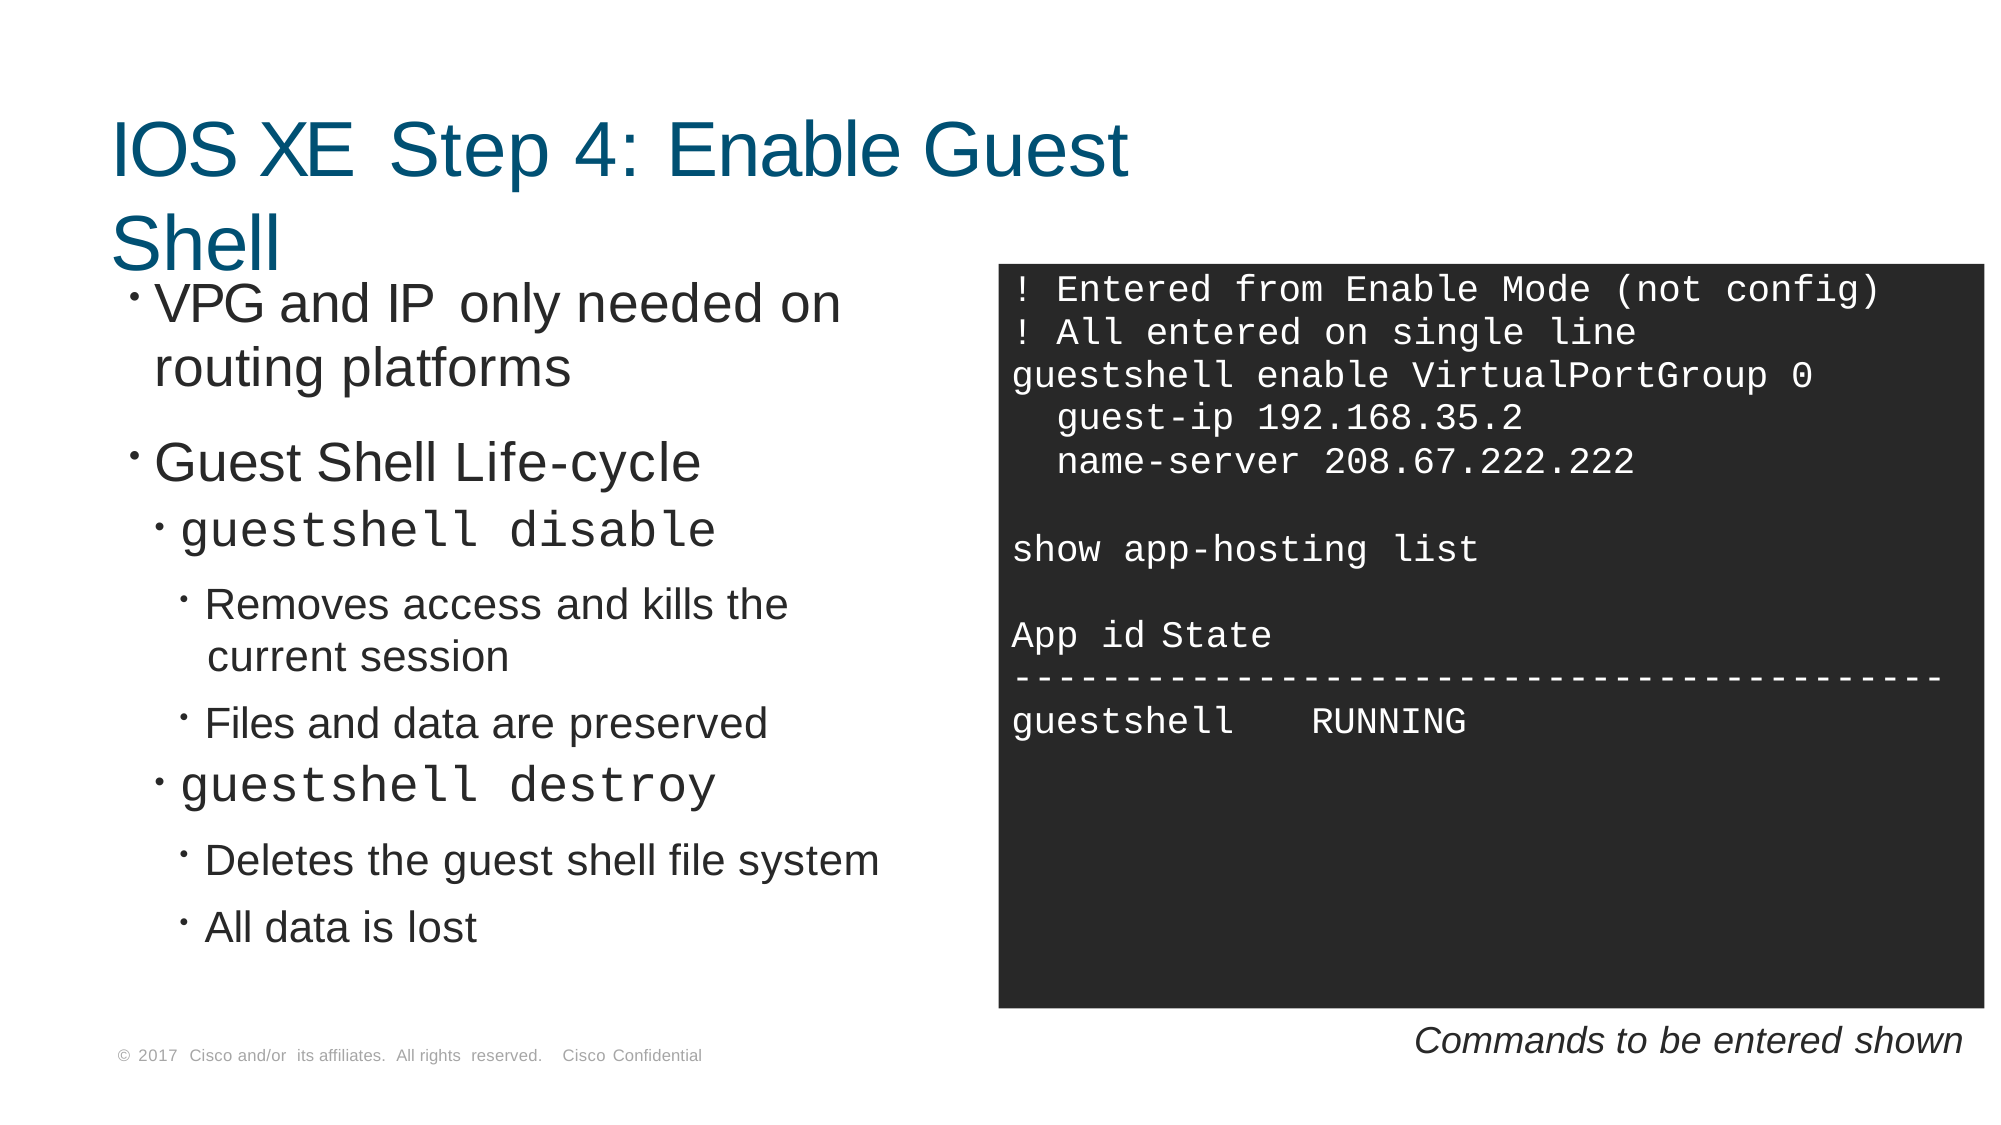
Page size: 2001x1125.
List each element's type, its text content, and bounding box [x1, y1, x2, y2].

text_box ! Entered from Enable Mode (not config) ! All entered on single line guestshell enable VirtualPortGroup 0 guest-ip 192.168.35.2 name-server 208.67.222.222 show app-hosting list App id State ------------------------------------------ guestshell RUNNING [1009, 263, 1955, 742]
text_box VPG and IP only needed on routing platforms Guest Shell Life-cycle guestshell disable Removes access and kills the current session Files and data are preserved guestshell destroy Deletes the guest shell file system All data is lost [127, 287, 890, 952]
text_box [998, 263, 1985, 1009]
title IOS XE Step 4: Enable Guest Shell [108, 96, 1314, 287]
text_box Commands to be entered shown [1412, 1014, 1973, 1062]
text_box © 2017 Cisco and/or its affiliates. All rights reserved. Cisco Confidential [115, 1042, 714, 1065]
